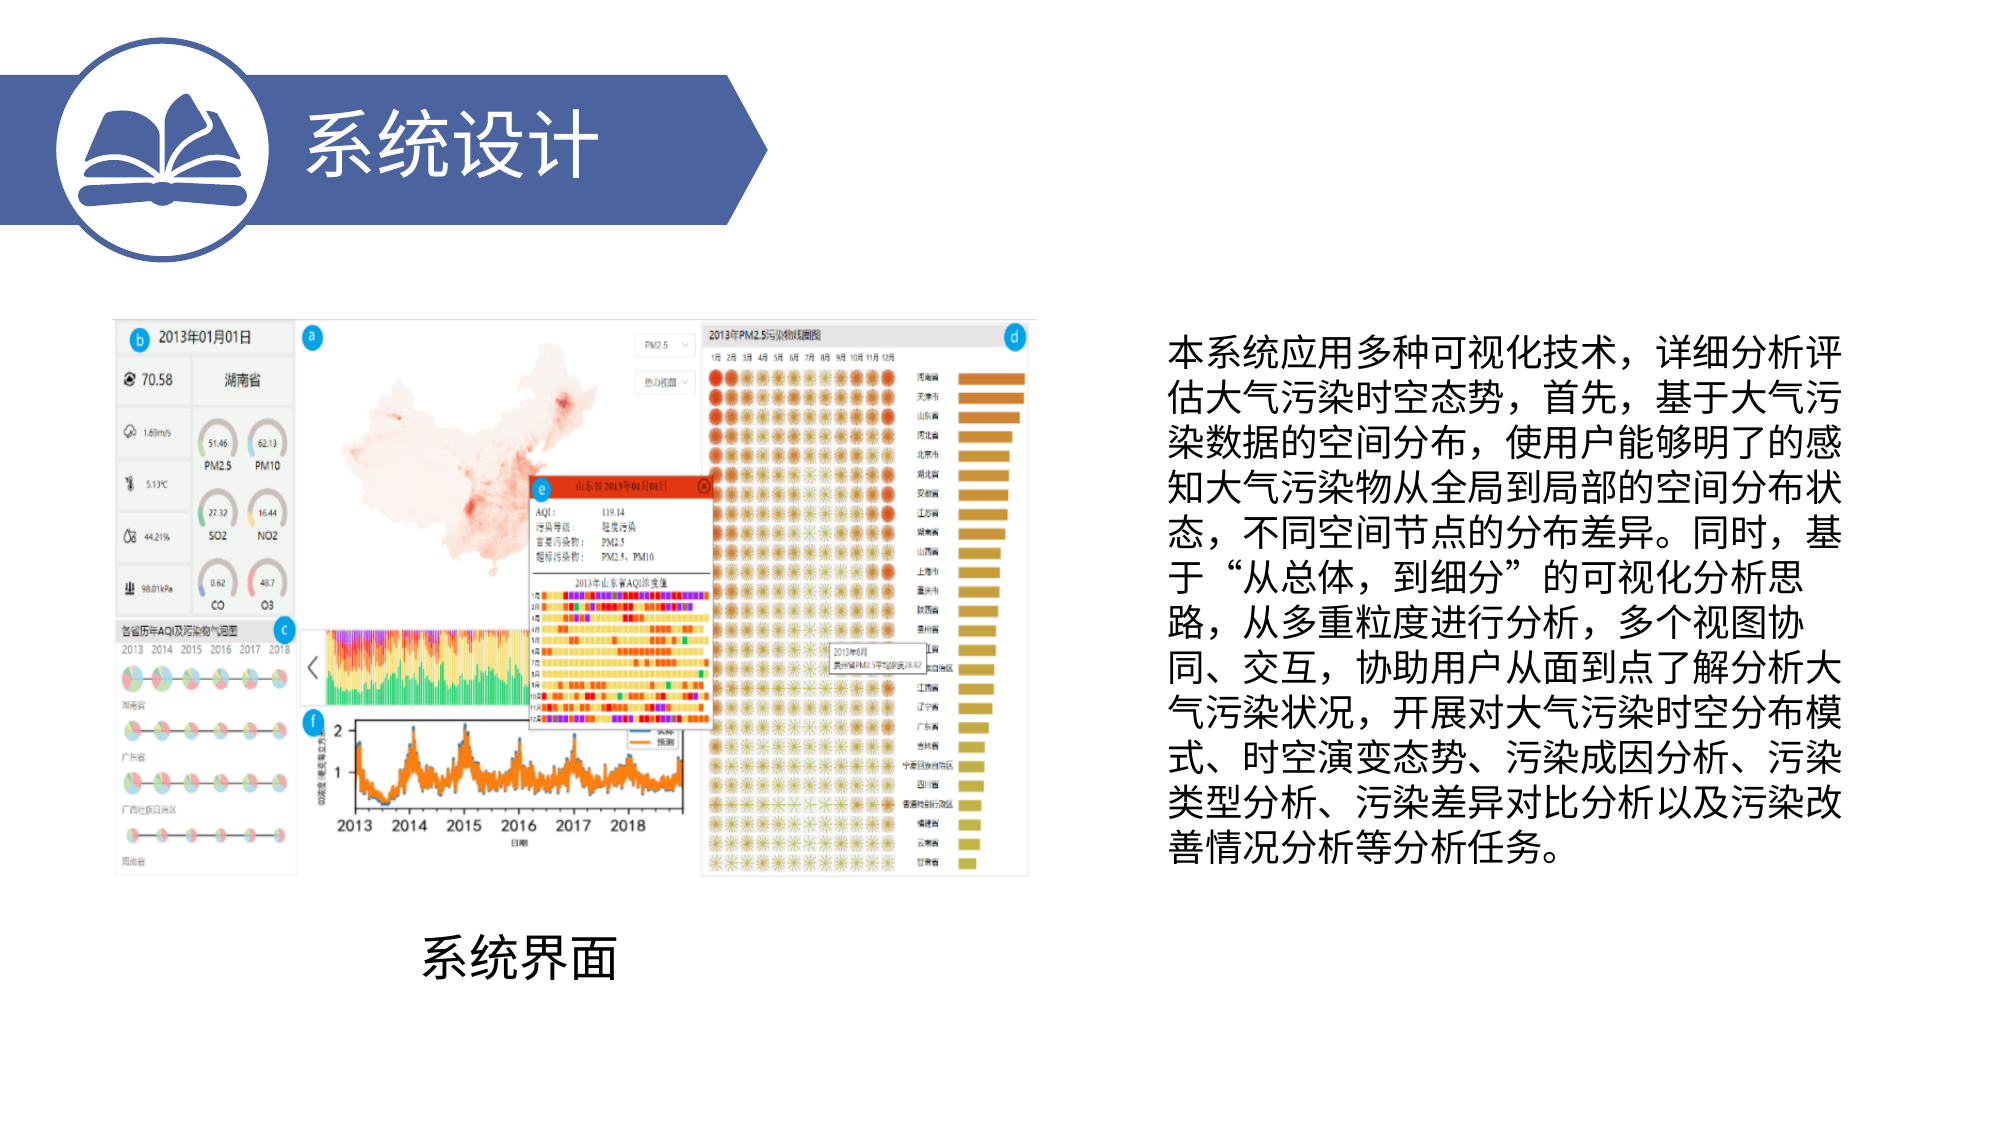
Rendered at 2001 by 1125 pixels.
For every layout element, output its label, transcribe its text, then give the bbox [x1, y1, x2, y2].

picture [112, 319, 1036, 881]
text_box 本系统应用多种可视化技术，详细分析评估大气污染时空态势，首先，基于大气污染数据的空间分布，使用户能够明了的感知大气污染物从全局到局部的空间分布状态，不同空间节点的分布差异。同时，基于“从总体，到细分”的可视化分析思路，从多重粒度进行分析，多个视图协同、交互，协助用户从面到点了解分析大气污染状况，开展对大气污染时空分布模式、时空演变态势、污染成因分析、污染类型分析、污染差异对比分析以及污染改善情况分析等分析任务。 [1152, 321, 1871, 877]
text_box [52, 39, 273, 261]
text_box 系统设计 [286, 90, 617, 196]
text_box 系统界面 [405, 918, 650, 994]
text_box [77, 93, 247, 207]
text_box [0, 73, 82, 226]
text_box [243, 73, 769, 226]
